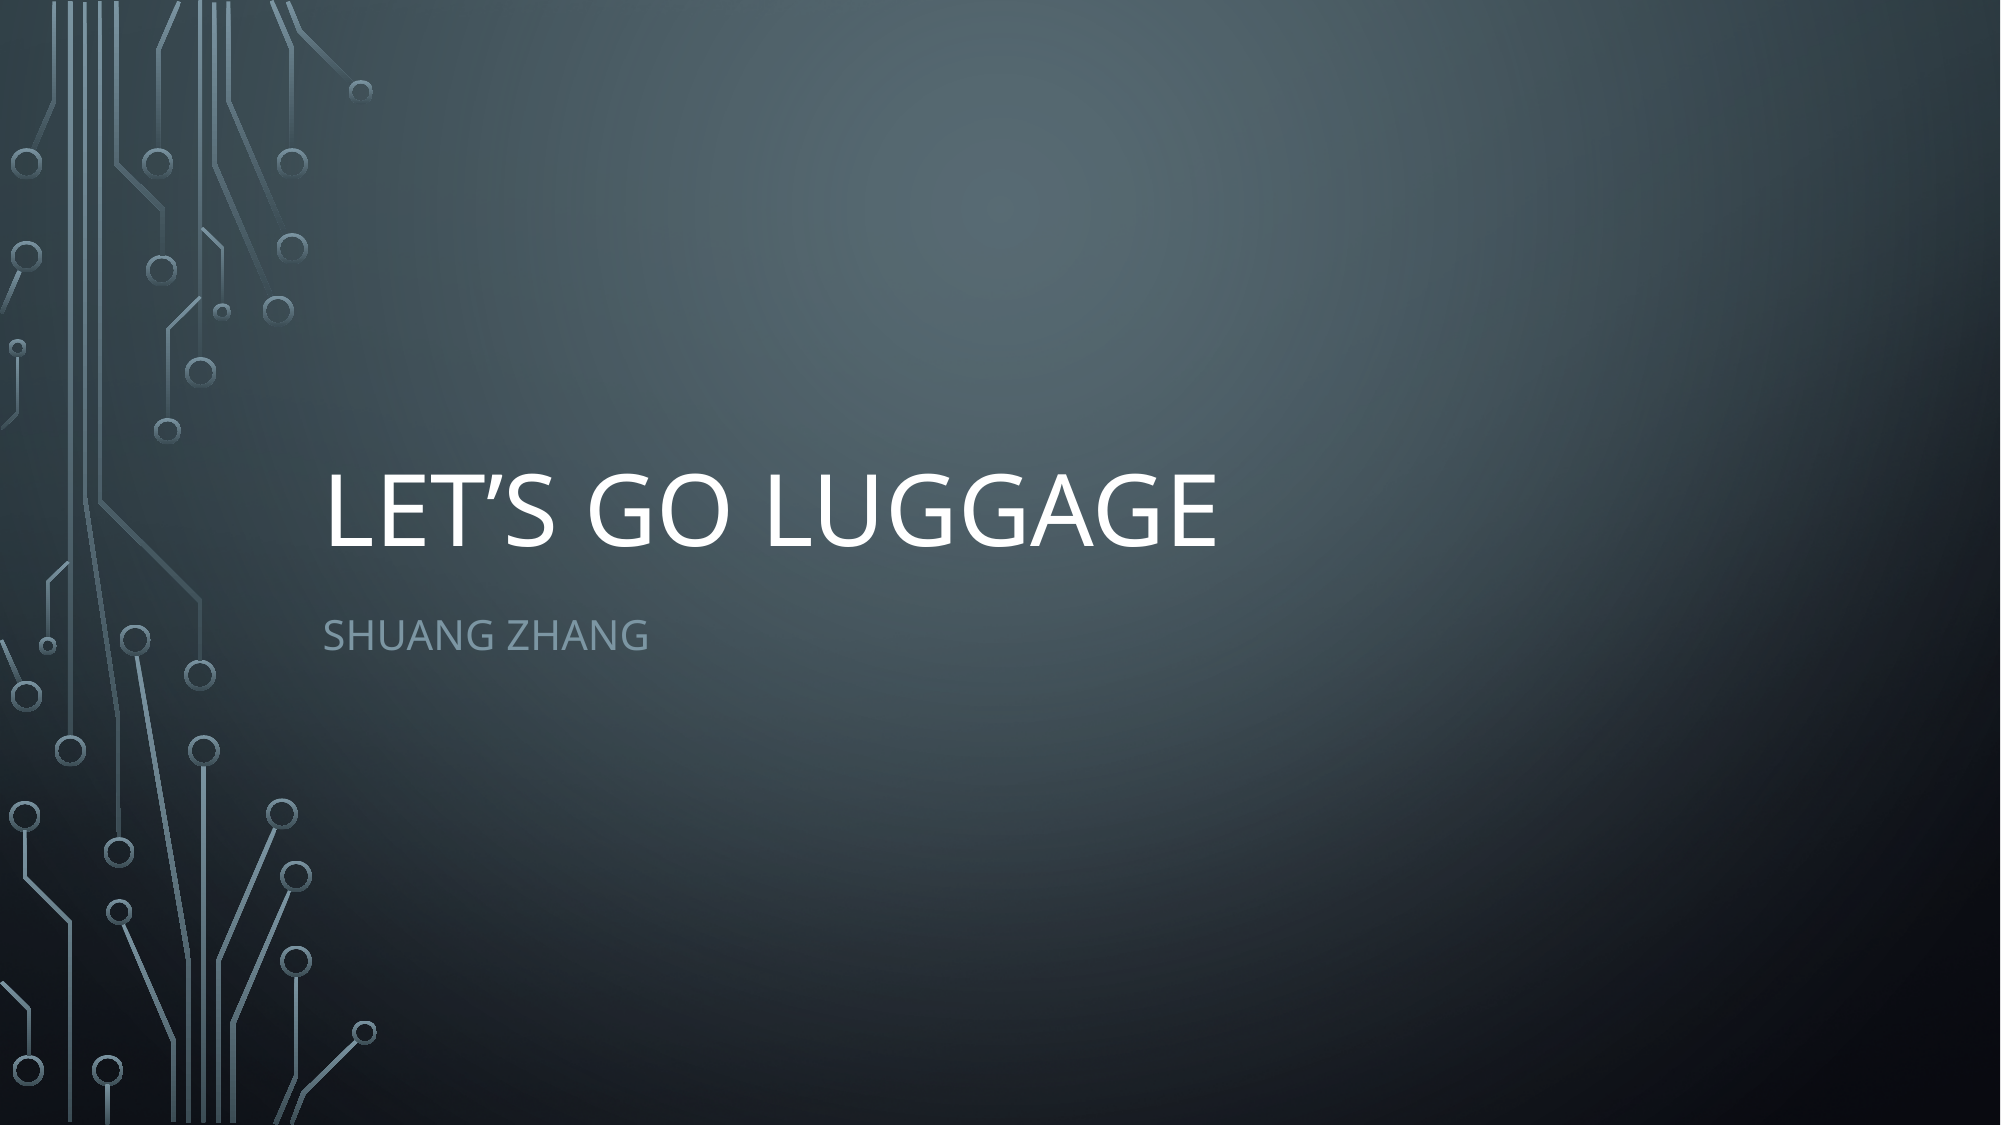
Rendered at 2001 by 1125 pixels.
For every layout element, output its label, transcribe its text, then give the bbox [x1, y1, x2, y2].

title Let’s go luggage [307, 184, 1750, 576]
subtitle Shuang zhang [307, 590, 1750, 863]
